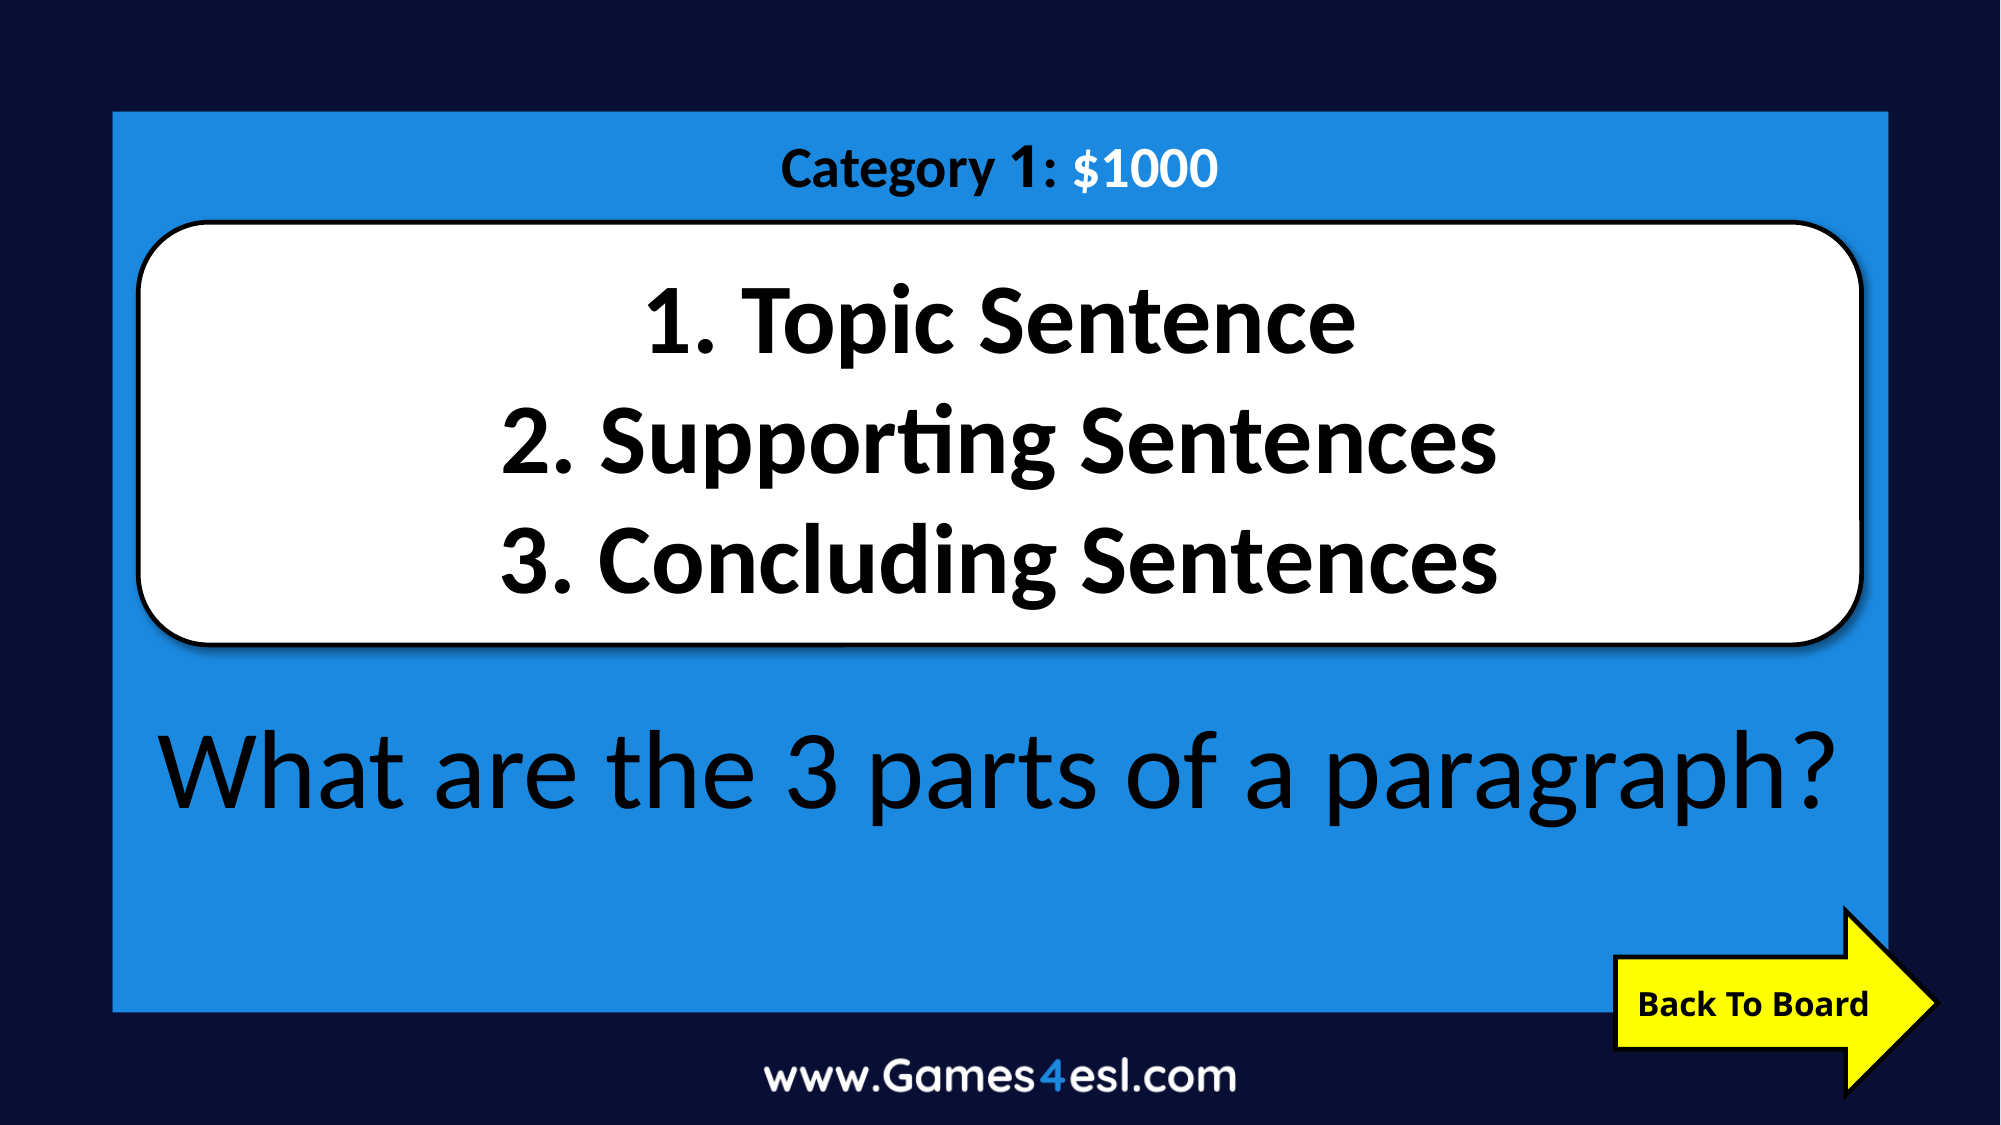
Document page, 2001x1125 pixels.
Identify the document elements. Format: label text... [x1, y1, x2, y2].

picture [0, 0, 2001, 1125]
text_box 1. Topic Sentence 2. Supporting Sentences 3. Concluding Sentences [137, 221, 1863, 646]
text_box Category 1: $1000 [111, 121, 1889, 207]
text_box What are the 3 parts of a paragraph? [138, 689, 1862, 839]
text_box Back To Board [1614, 908, 1940, 1098]
